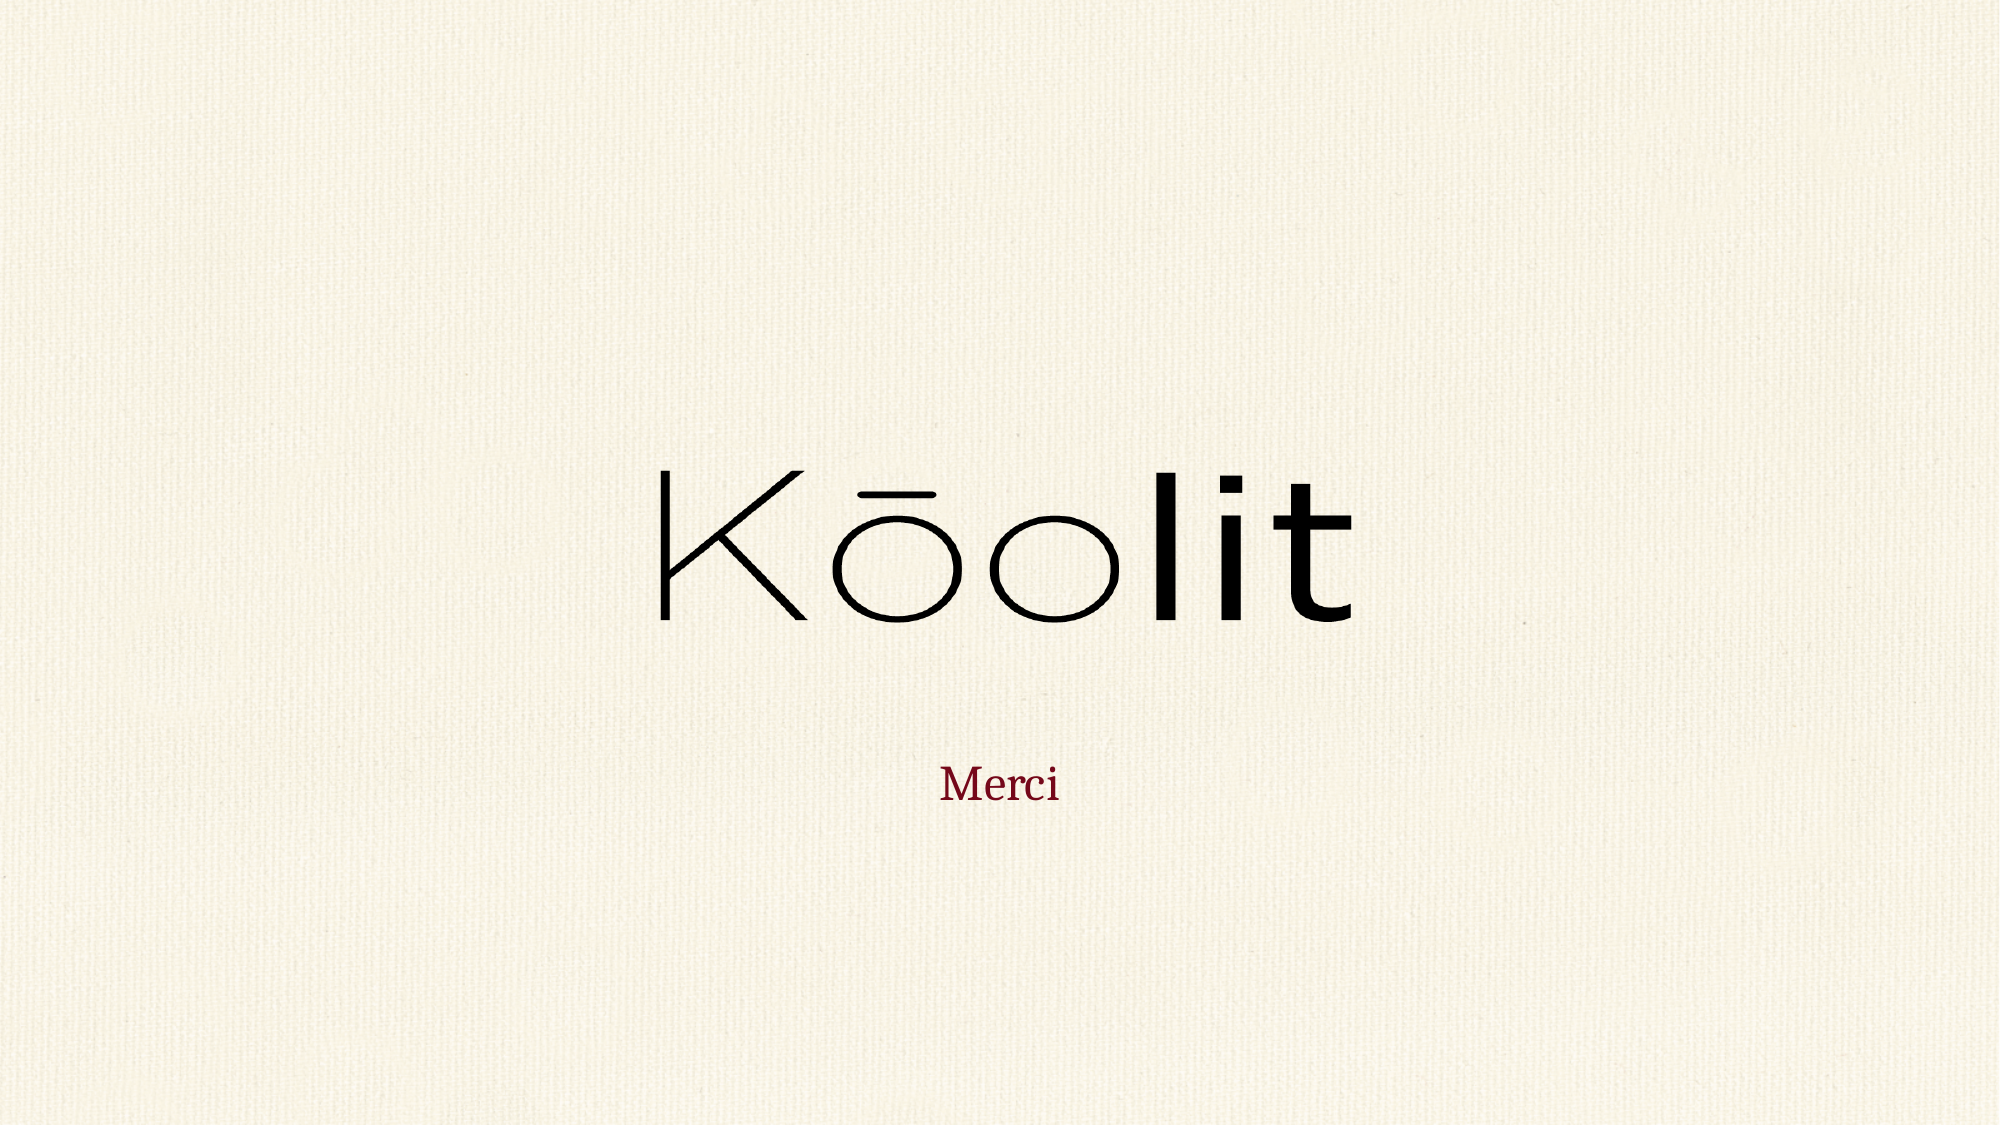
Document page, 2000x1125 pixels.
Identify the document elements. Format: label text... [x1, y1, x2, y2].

list Merci [249, 750, 1750, 925]
picture [0, 0, 2000, 1125]
